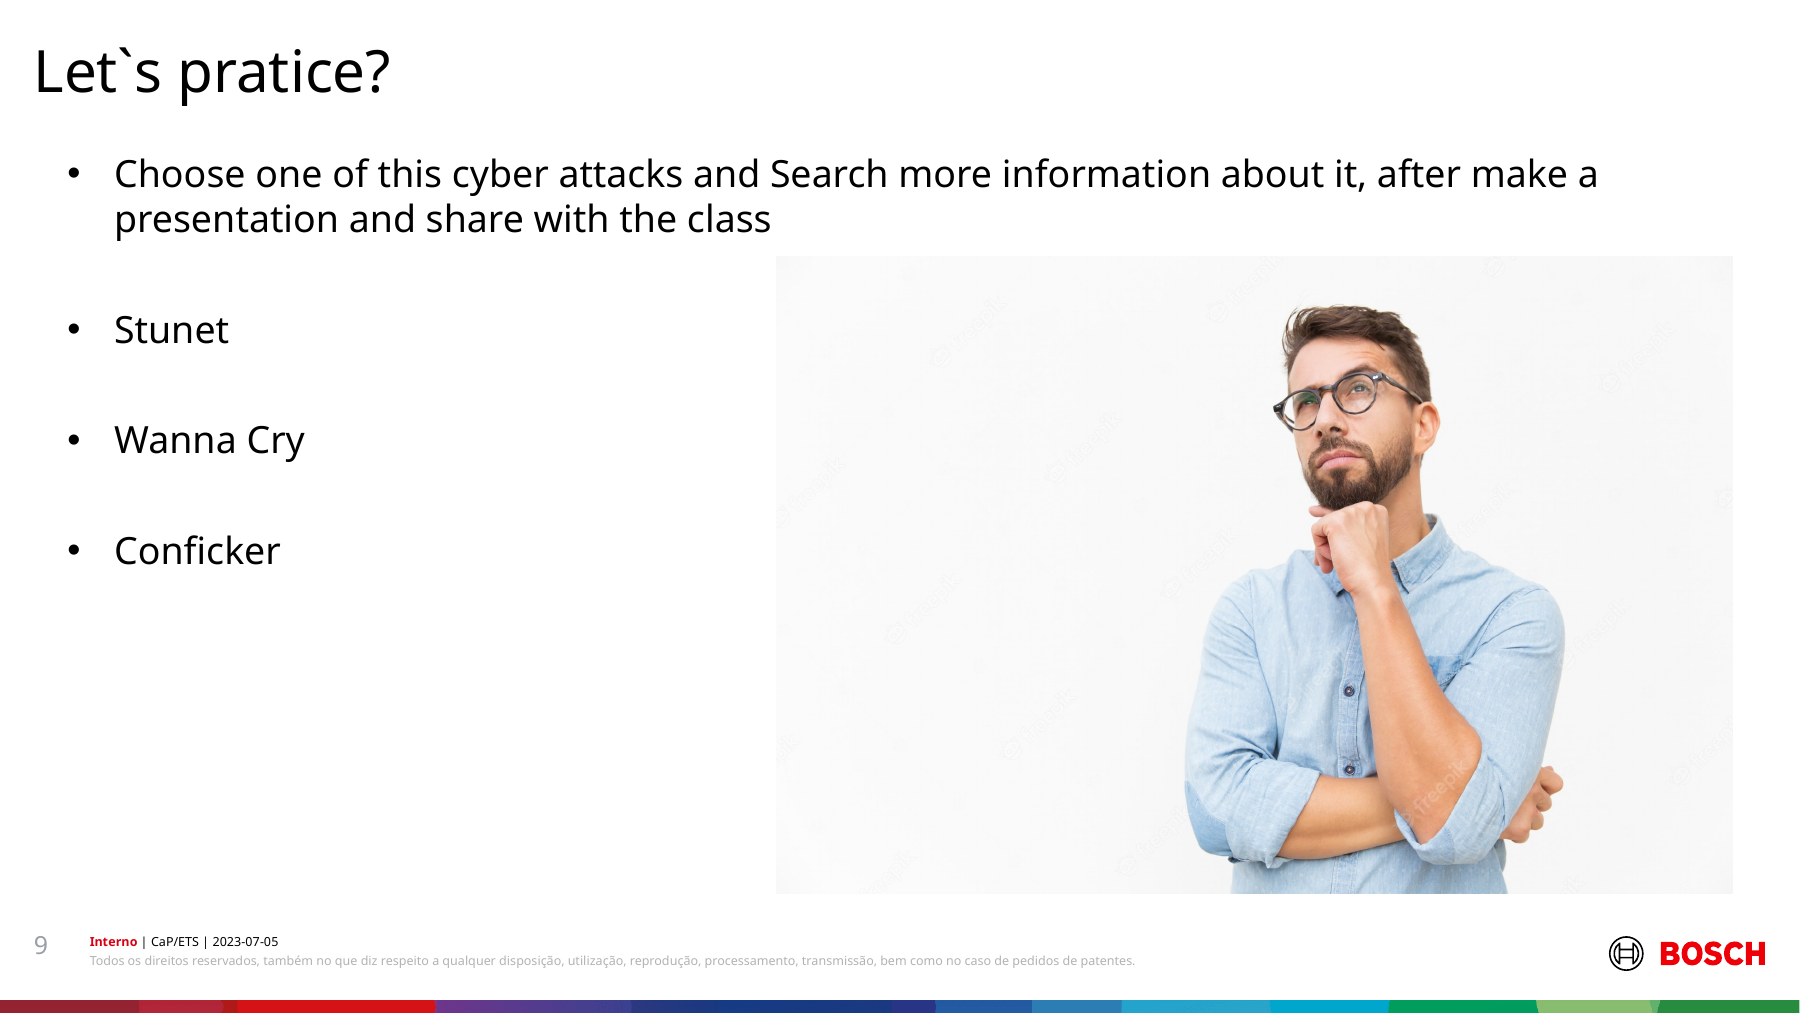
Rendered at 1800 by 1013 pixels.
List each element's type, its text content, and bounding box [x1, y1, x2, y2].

picture [0, 1000, 1270, 1013]
list Let`s pratice? [33, 42, 1766, 107]
text_box Choose one of this cyber attacks and Search more information about it, after make a presentation and share with the class Stunet Wanna Cry Conficker [67, 149, 1724, 787]
picture [1388, 1000, 1800, 1013]
slide_number 9 [33, 929, 81, 997]
picture [776, 256, 1733, 894]
